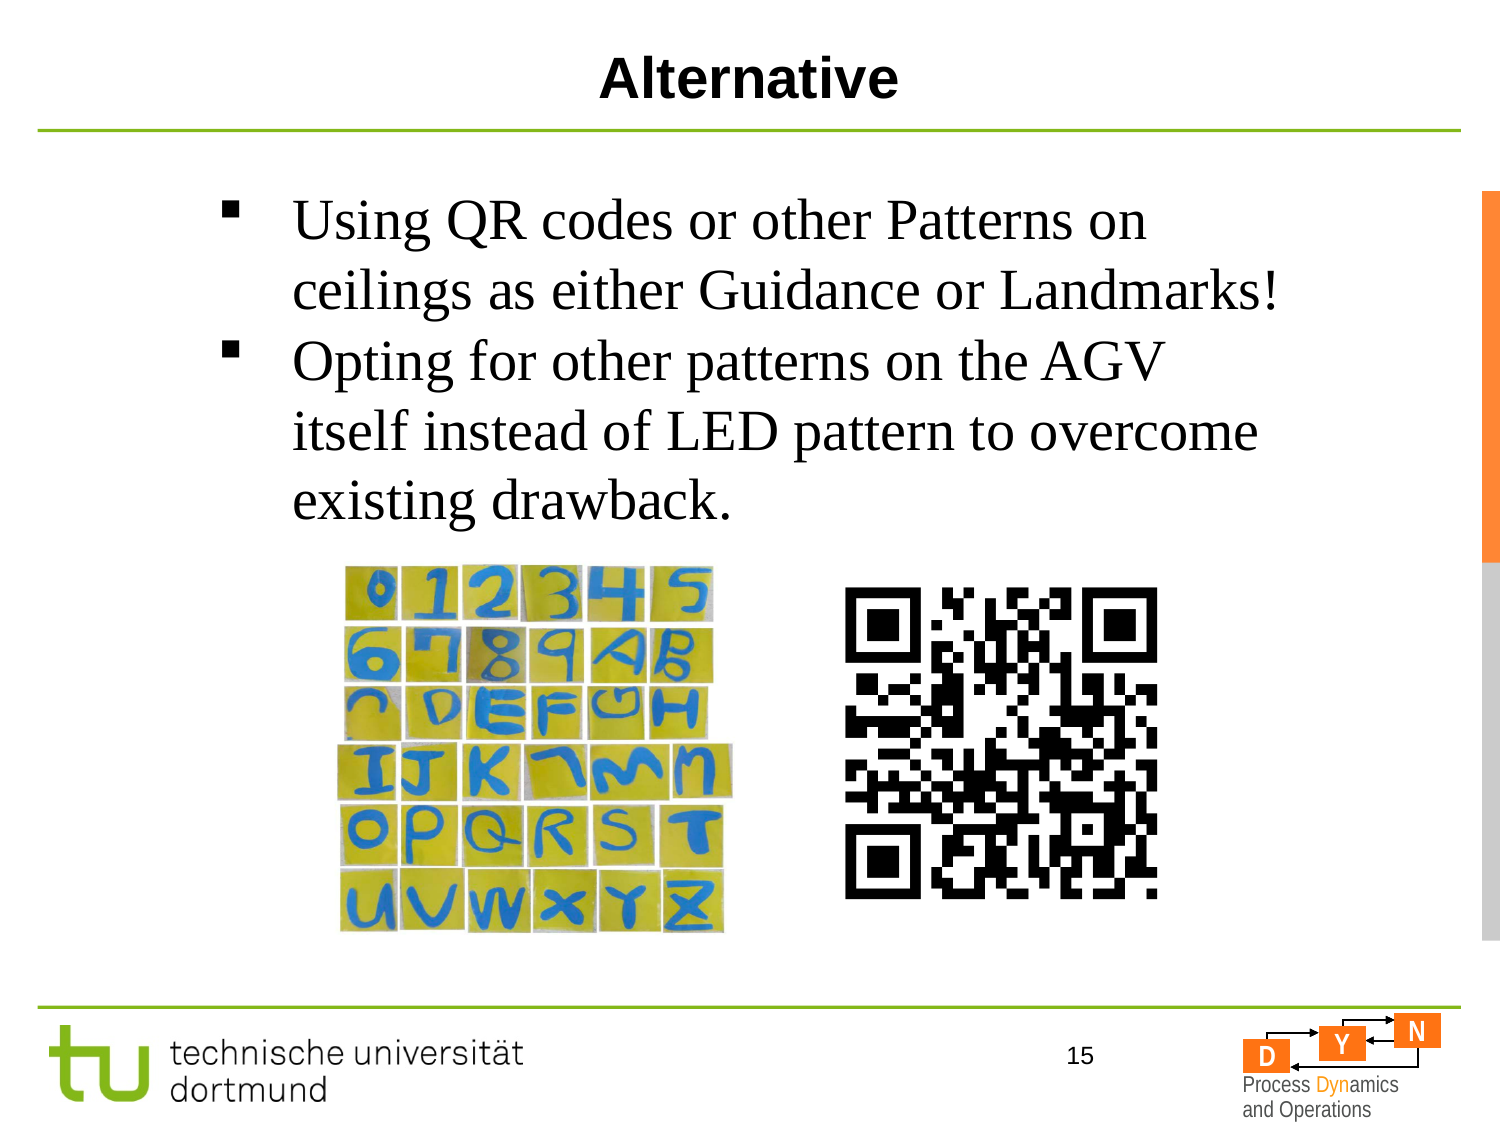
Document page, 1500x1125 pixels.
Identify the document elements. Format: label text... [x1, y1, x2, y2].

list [802, 544, 1200, 942]
title Alternative [81, 10, 1417, 141]
text_box Using QR codes or other Patterns on ceilings as either Guidance or Landmarks! Opting for other patterns on the AGV itself instead of LED pattern to overcome existing drawback. [202, 174, 1303, 539]
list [328, 542, 750, 957]
slide_number 15 [906, 1031, 1095, 1107]
picture [49, 1025, 523, 1102]
